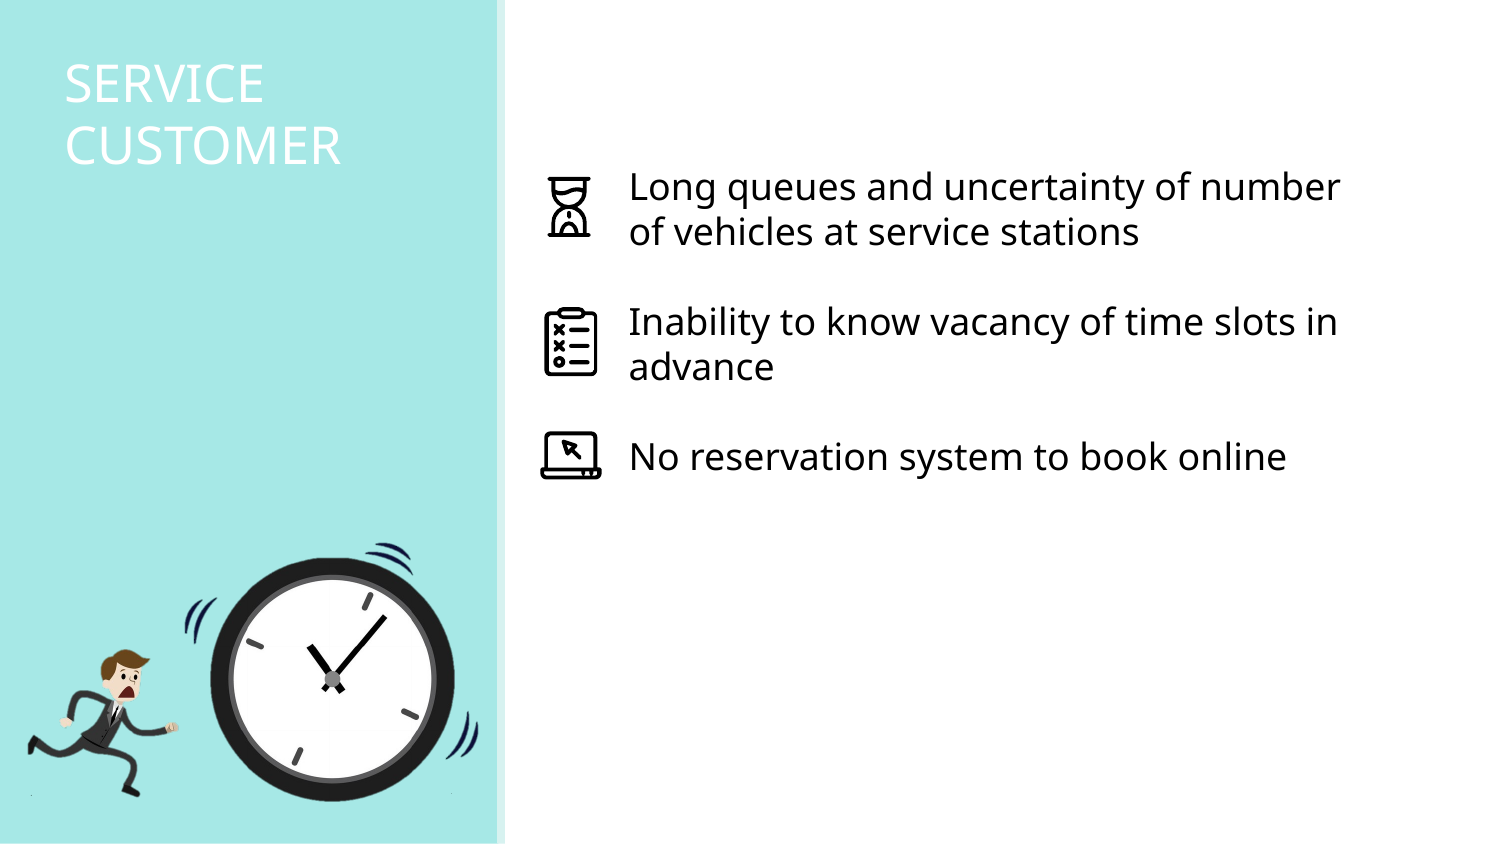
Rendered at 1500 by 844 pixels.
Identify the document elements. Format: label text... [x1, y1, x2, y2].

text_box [540, 431, 602, 480]
picture [21, 533, 494, 810]
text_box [547, 176, 591, 238]
list Long queues and uncertainty of number of vehicles at service stations Inability to know vacancy of time slots in advance No reservation system to book online [590, 147, 1390, 795]
title SERVICE CUSTOMER [49, 33, 443, 191]
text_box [544, 306, 598, 377]
